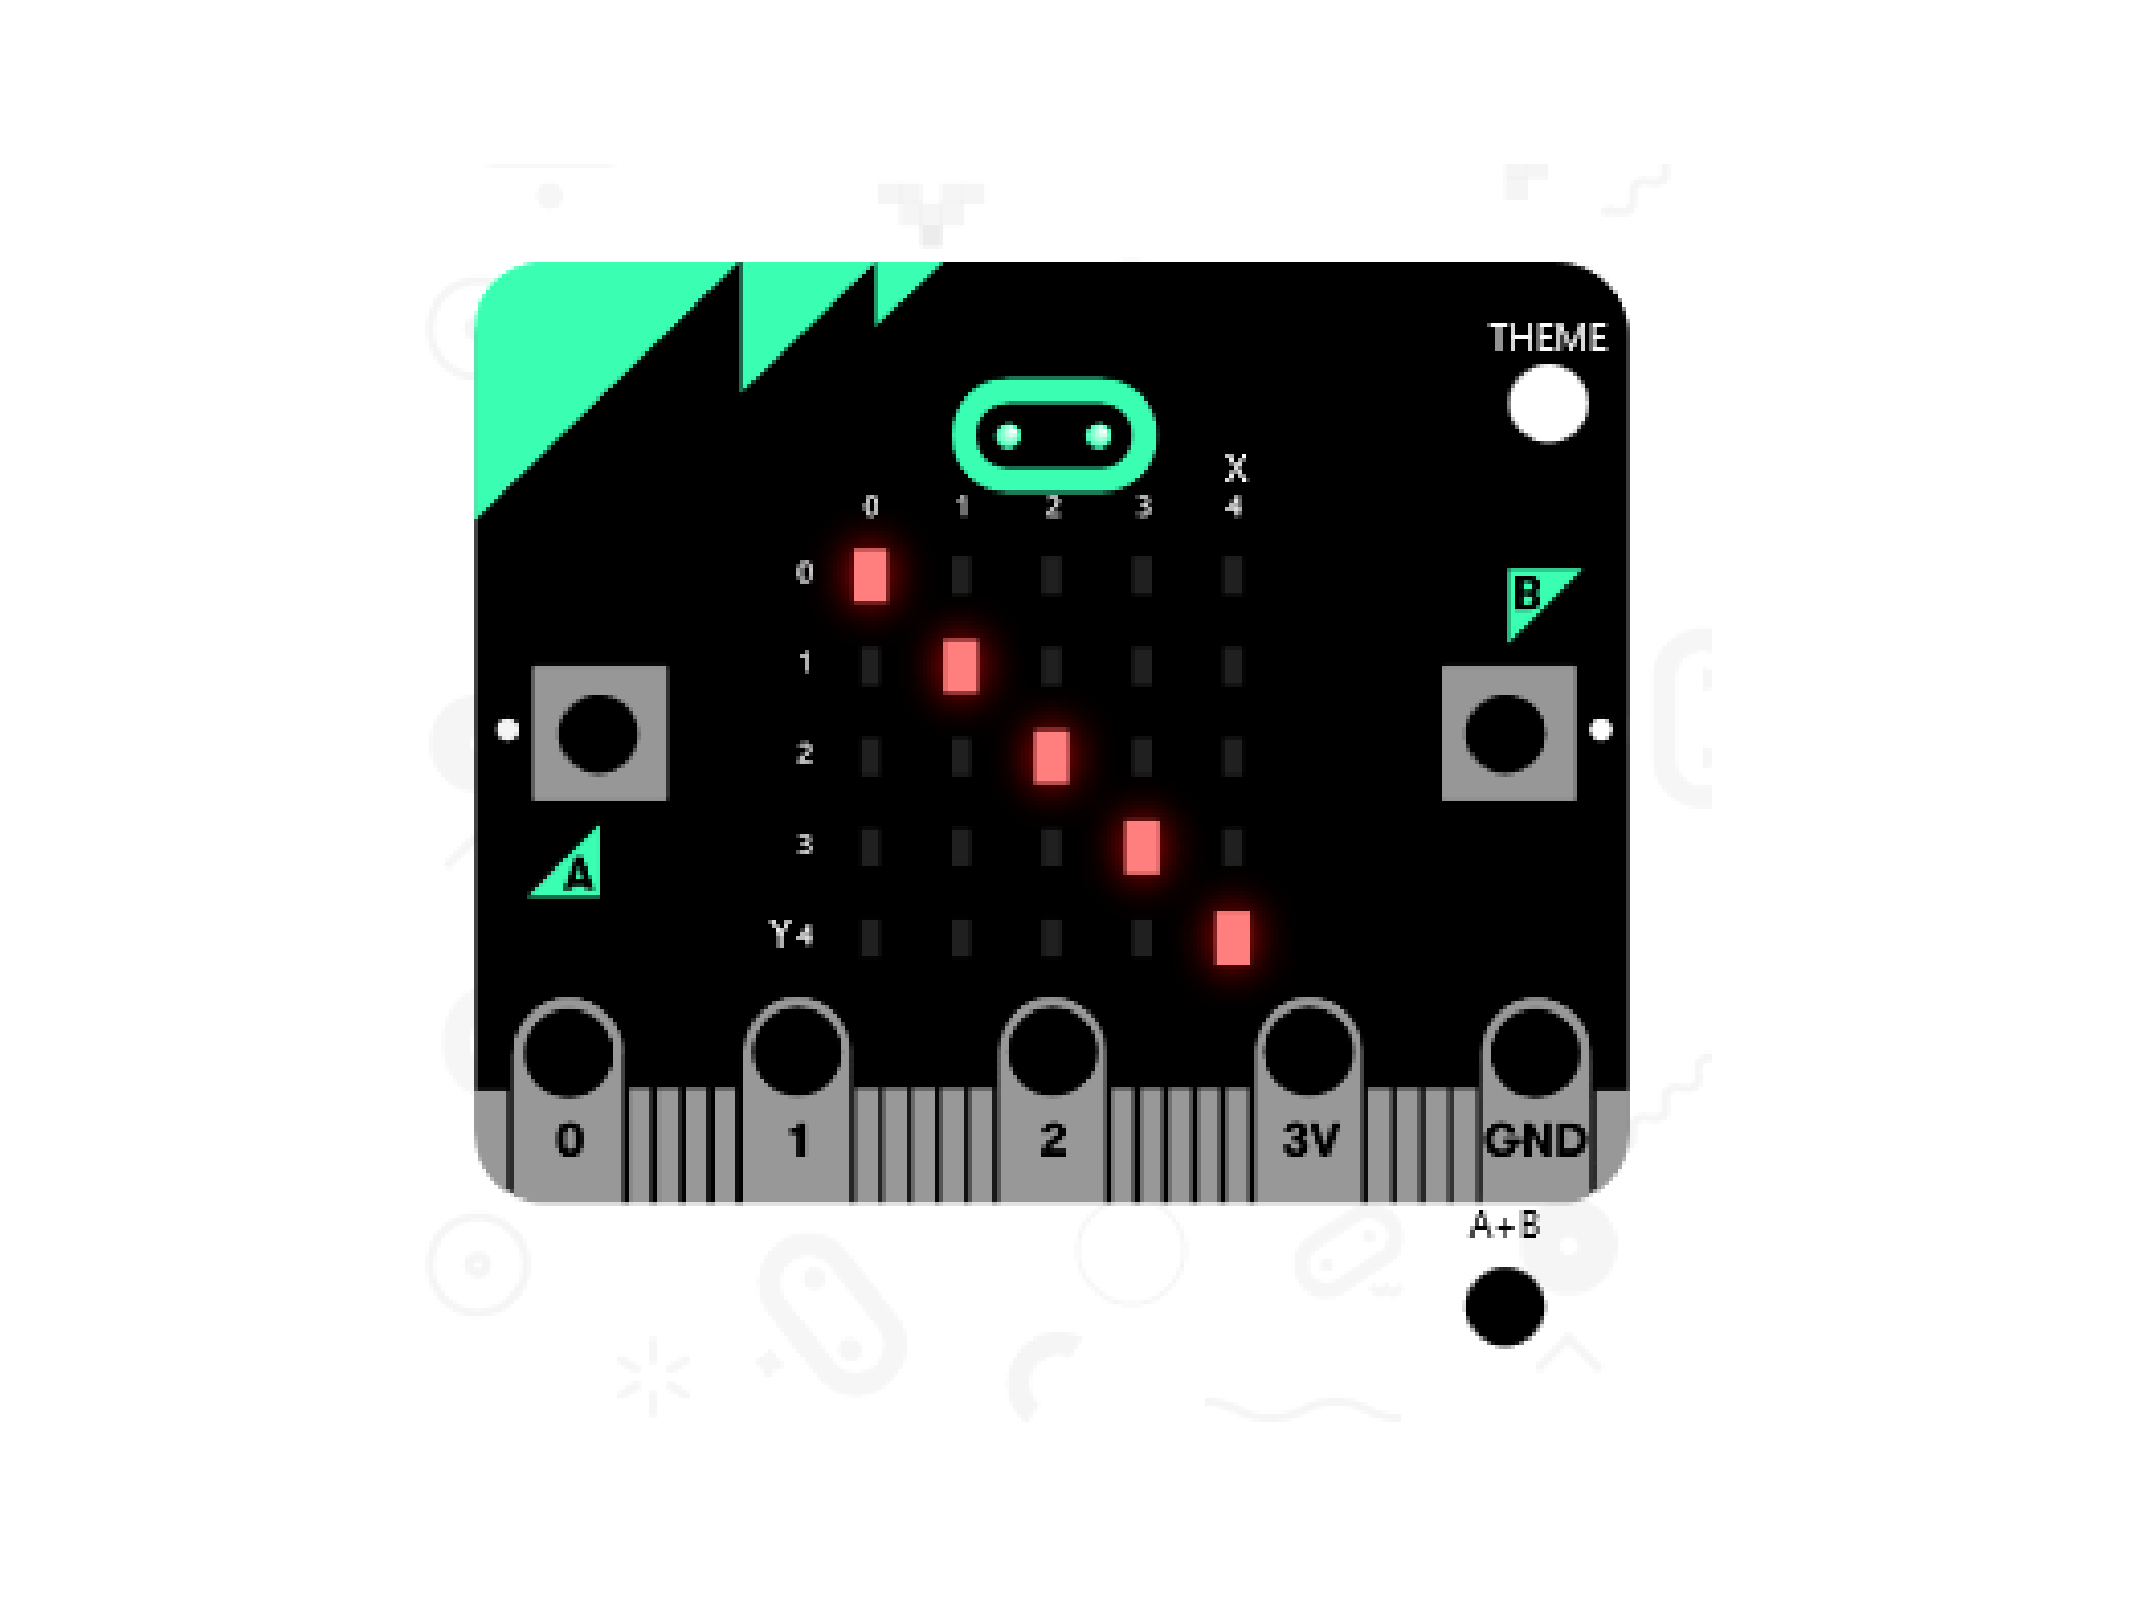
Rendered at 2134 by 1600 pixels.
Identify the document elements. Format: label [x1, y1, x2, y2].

picture [421, 164, 1713, 1436]
